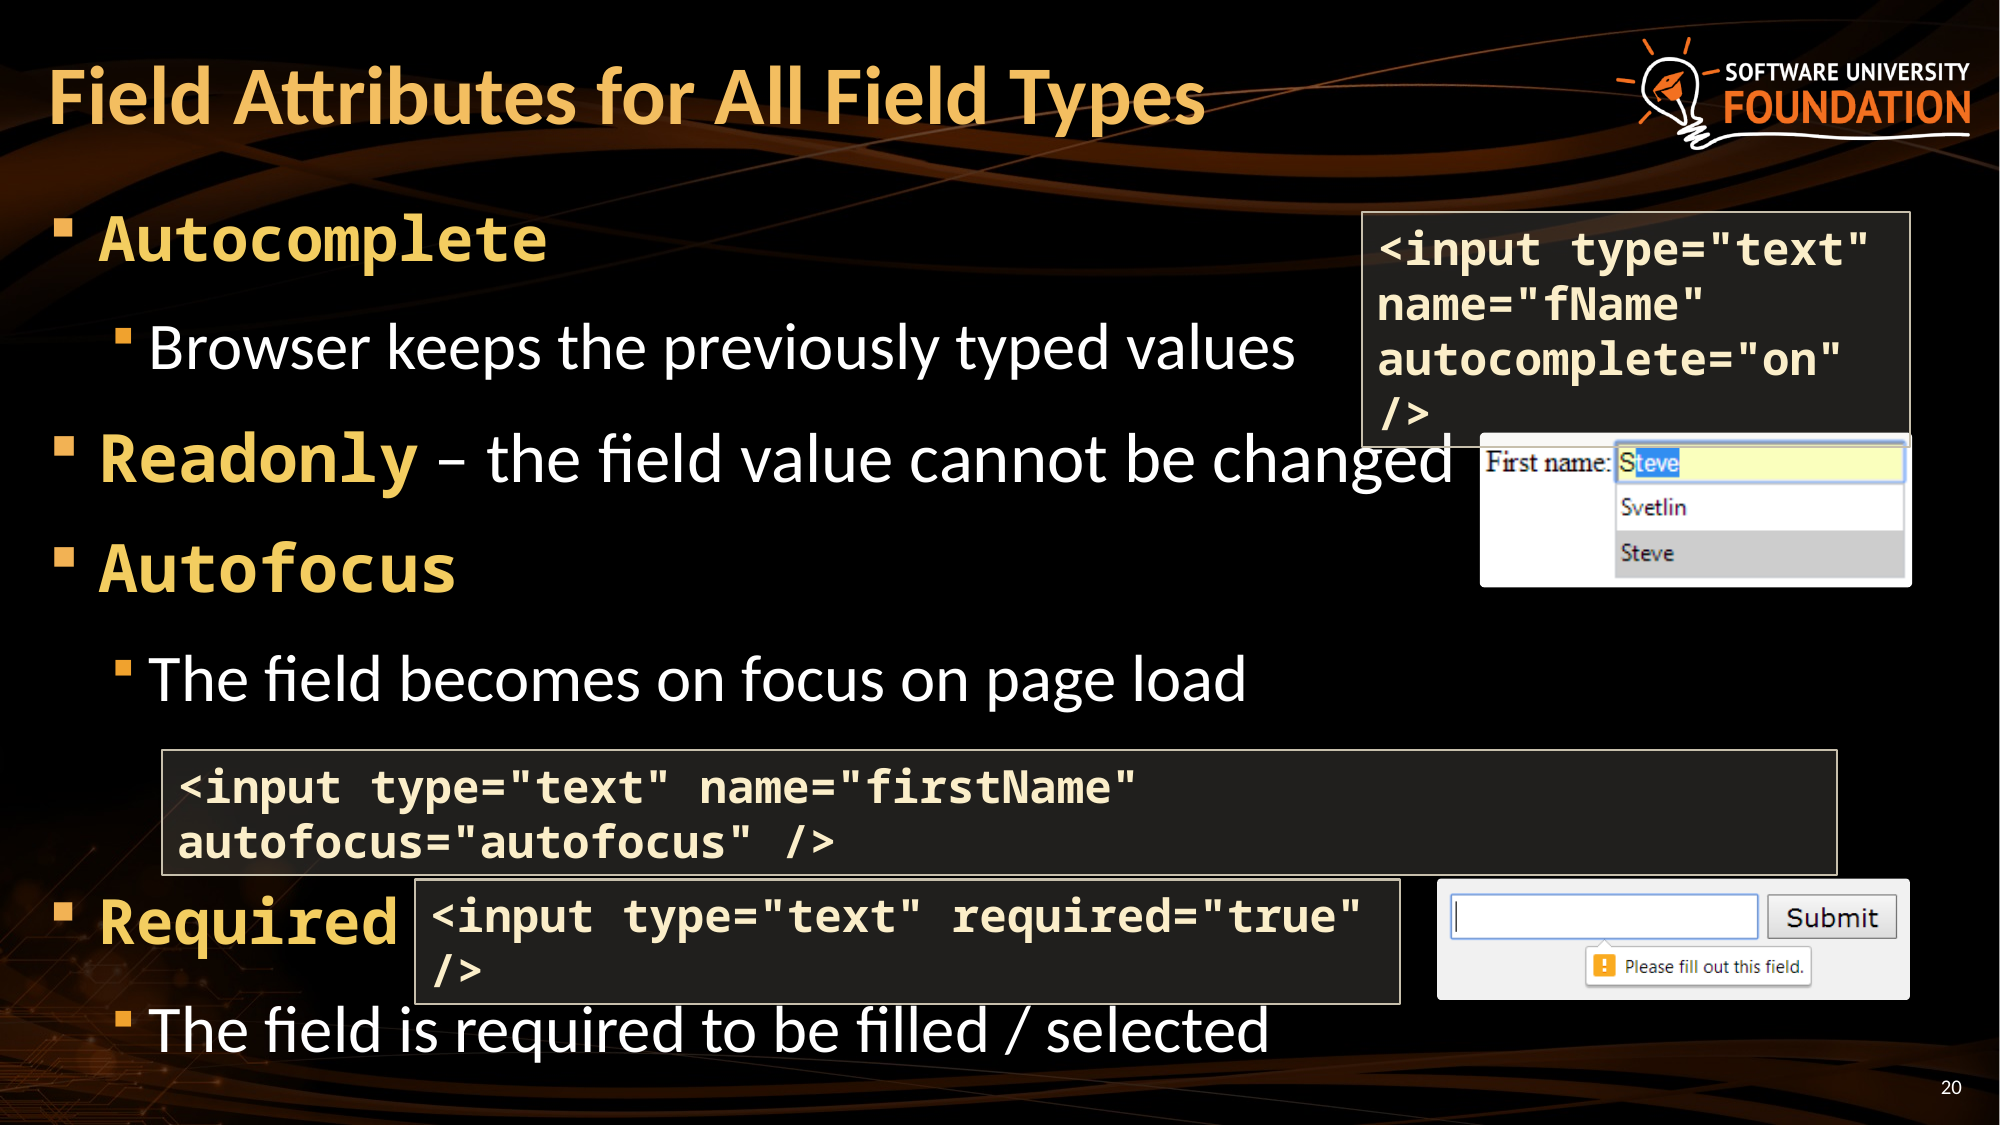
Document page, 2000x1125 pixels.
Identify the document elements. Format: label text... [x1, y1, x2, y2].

list Autocomplete Browser keeps the previously typed values Readonly – the field value cannot be changed Autofocus The field becomes on focus on page load Required The field is required to be filled / selected [31, 188, 1968, 1103]
text_box <input type="text" name="fName" autocomplete="on" /> [1362, 212, 1910, 448]
picture [0, 0, 2000, 1125]
text_box <input type="text" name="firstName" autofocus="autofocus" /> [162, 749, 1838, 875]
text_box <input type="text" required="true" /> [414, 879, 1400, 1005]
title Field Attributes for All Field Types [30, 6, 1602, 189]
